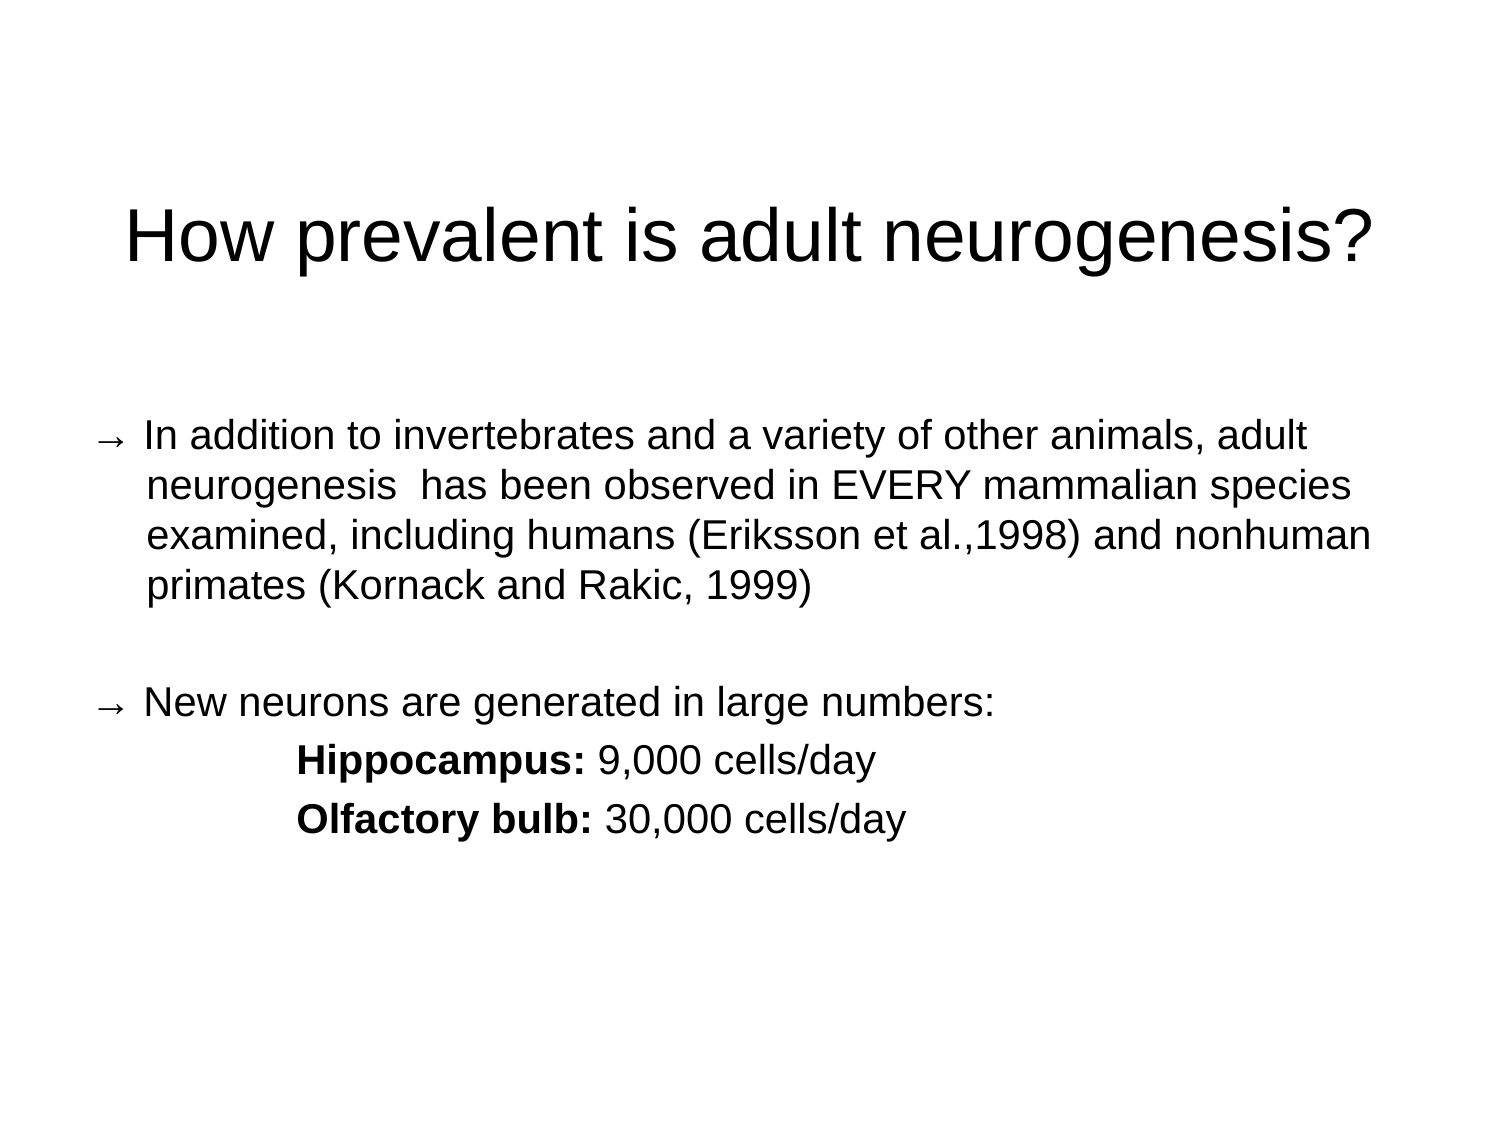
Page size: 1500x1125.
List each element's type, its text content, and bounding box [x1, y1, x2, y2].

title How prevalent is adult neurogenesis? [75, 137, 1425, 325]
list → In addition to invertebrates and a variety of other animals, adult neurogenesis has been observed in EVERY mammalian species examined, including humans (Eriksson et al.,1998) and nonhuman primates (Kornack and Rakic, 1999) → New neurons are generated in large numbers: Hippocampus: 9,000 cells/day Olfactory bulb: 30,000 cells/day [75, 399, 1425, 925]
